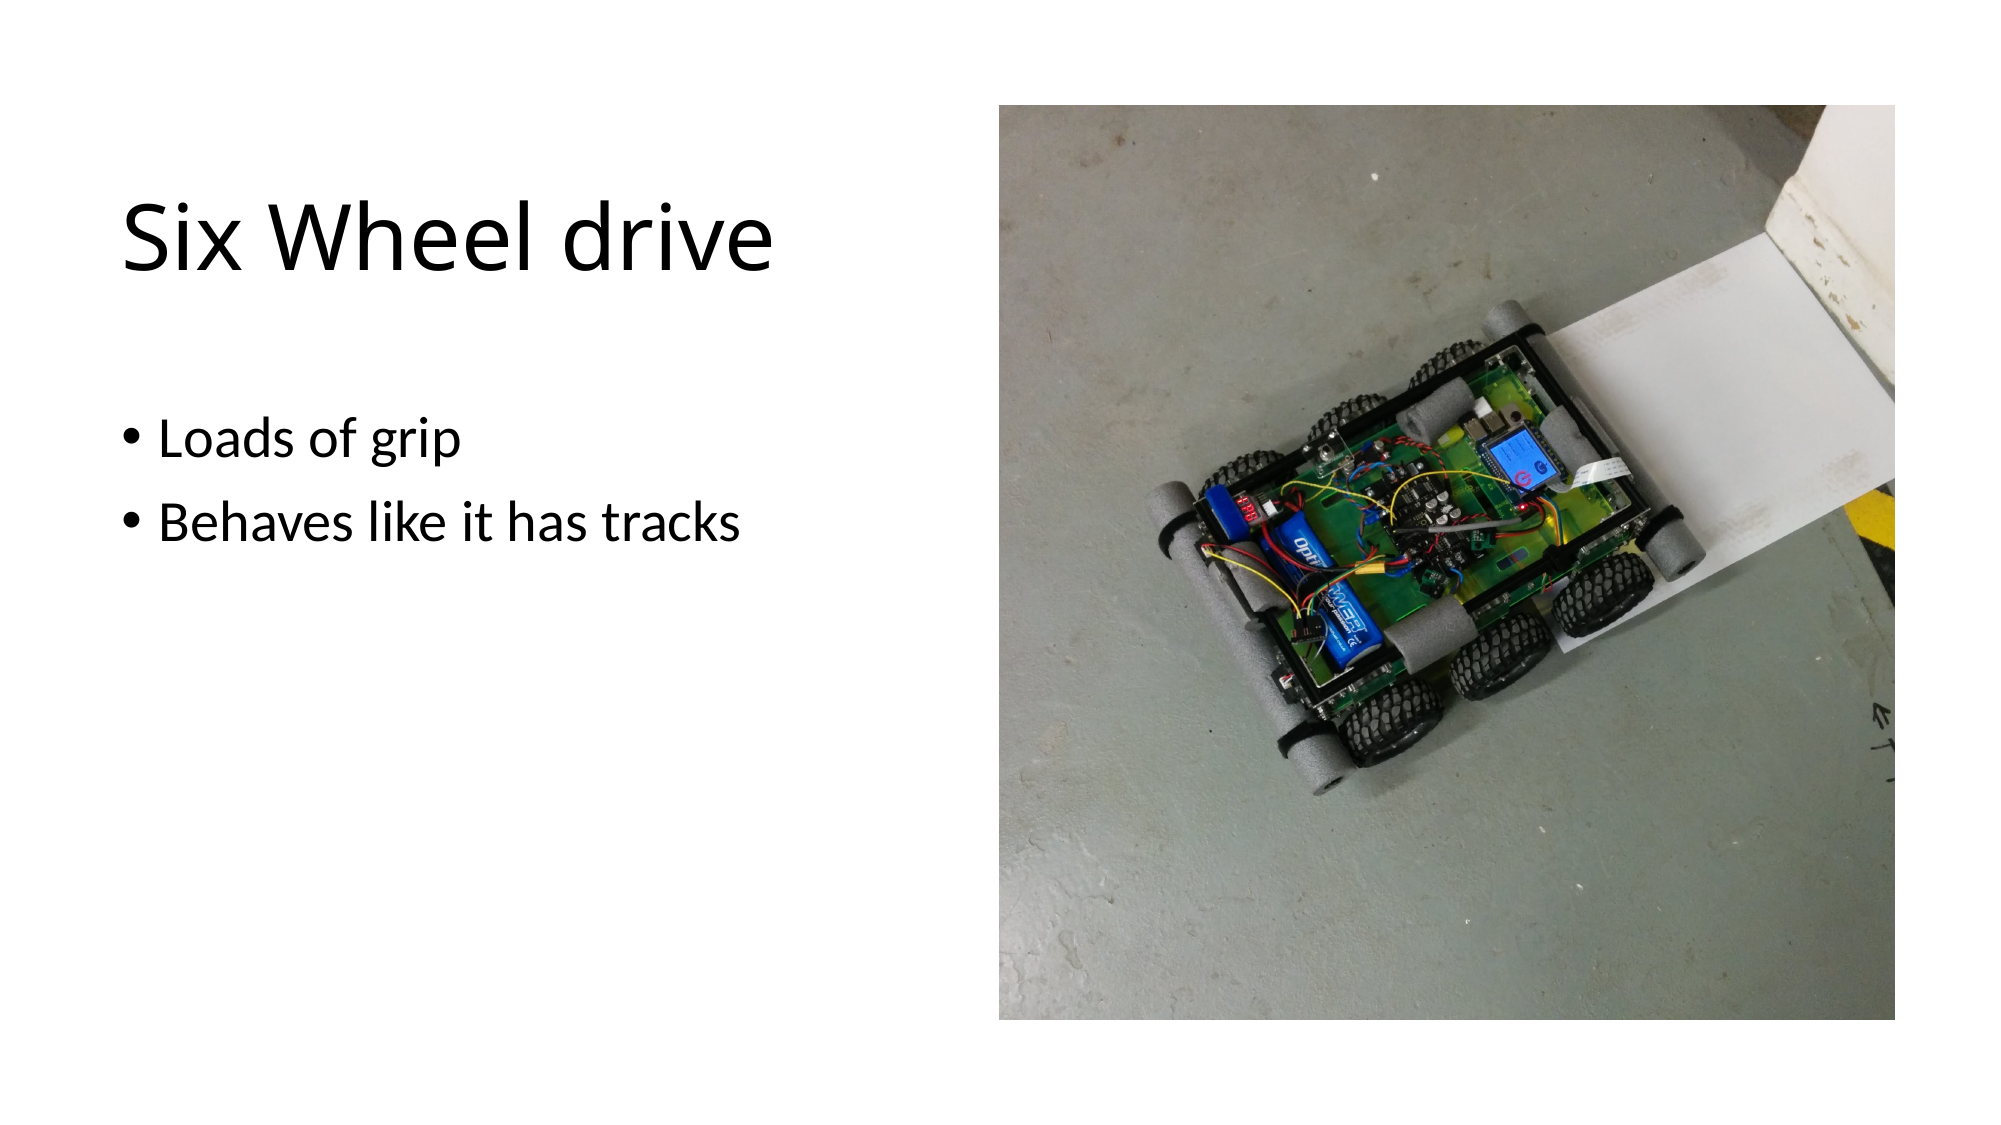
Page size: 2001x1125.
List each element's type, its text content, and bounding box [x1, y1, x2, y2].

list Loads of grip Behaves like it has tracks [106, 399, 948, 1021]
picture [999, 104, 1895, 1020]
title Six Wheel drive [106, 103, 948, 379]
